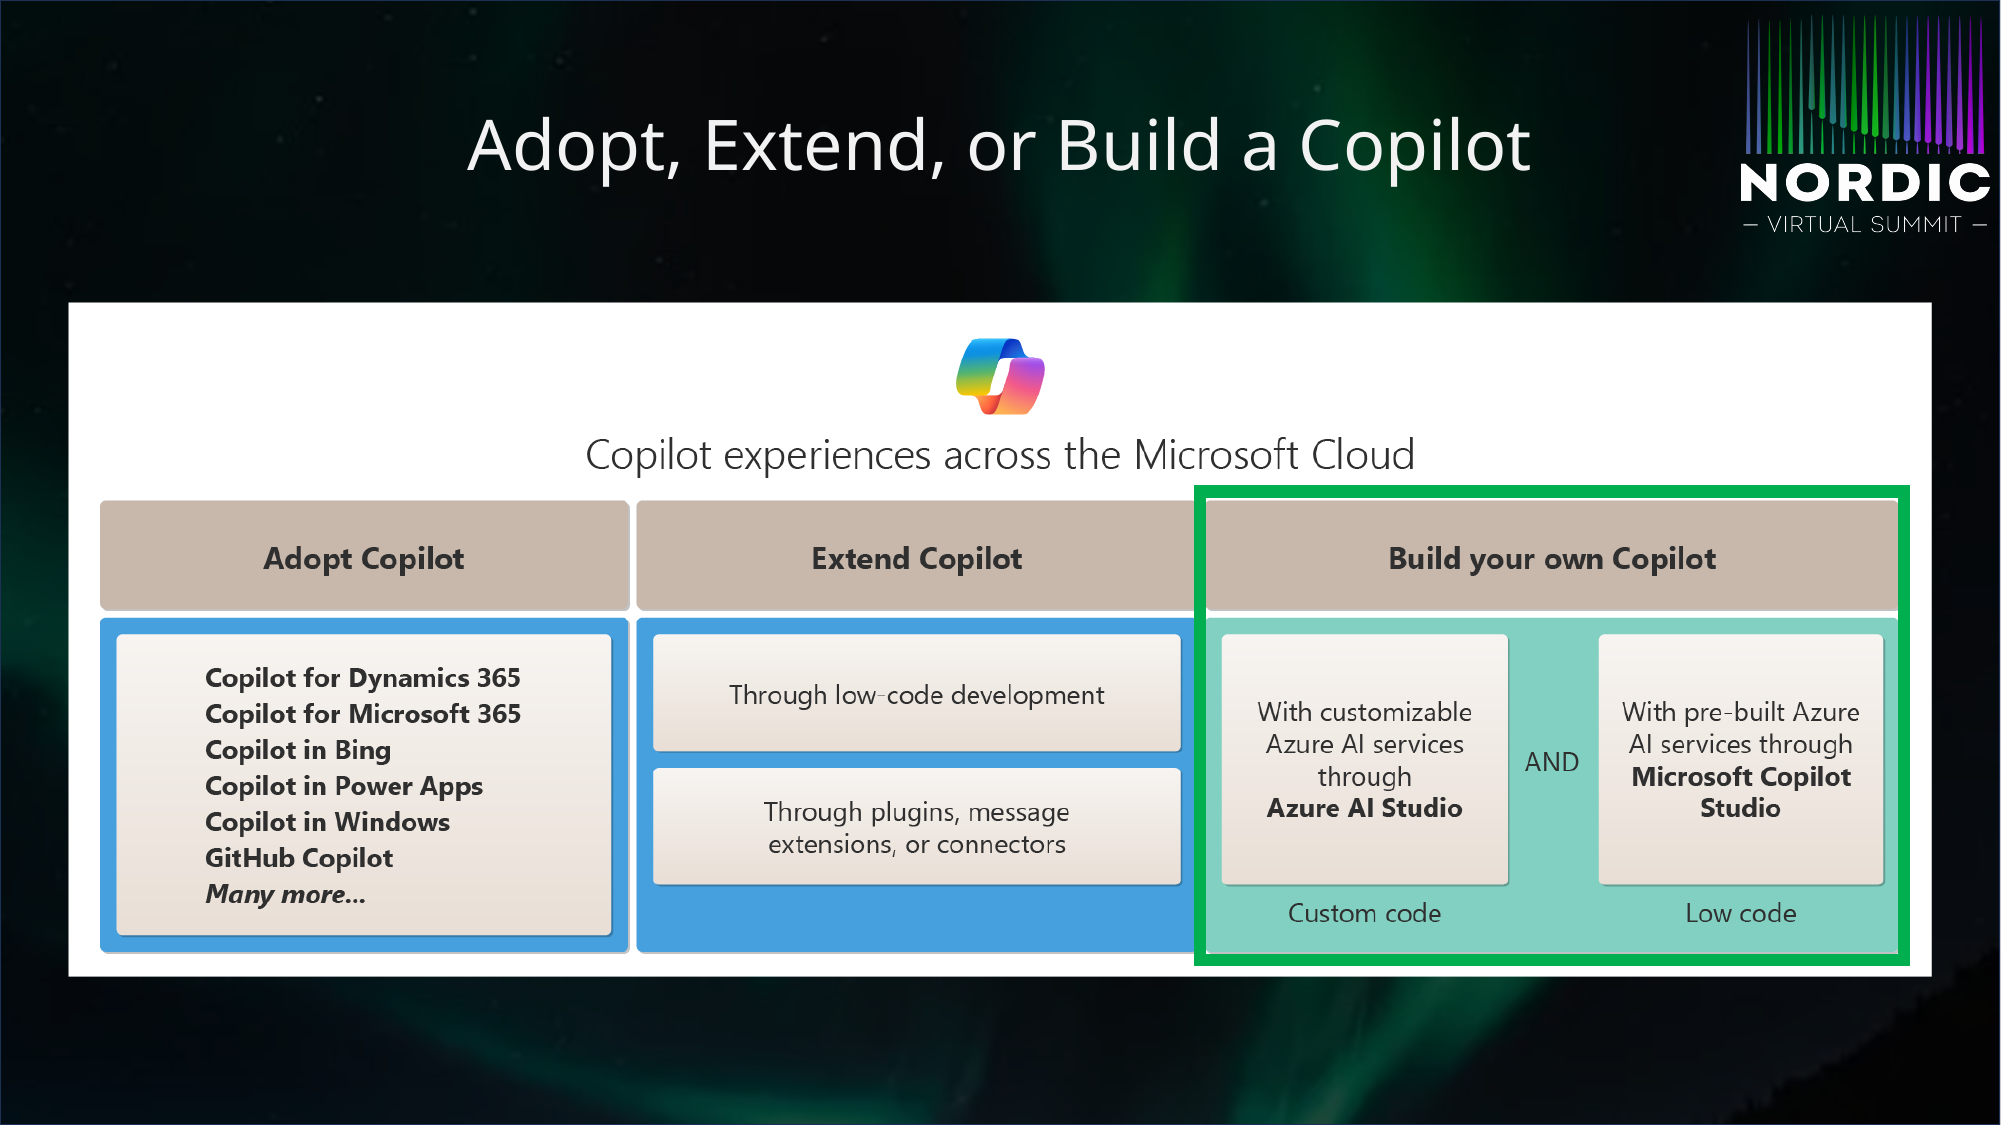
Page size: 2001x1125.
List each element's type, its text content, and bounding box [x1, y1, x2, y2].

text_box Adopt, Extend, or Build a Copilot [96, 102, 1904, 194]
picture [1, 0, 2000, 1124]
